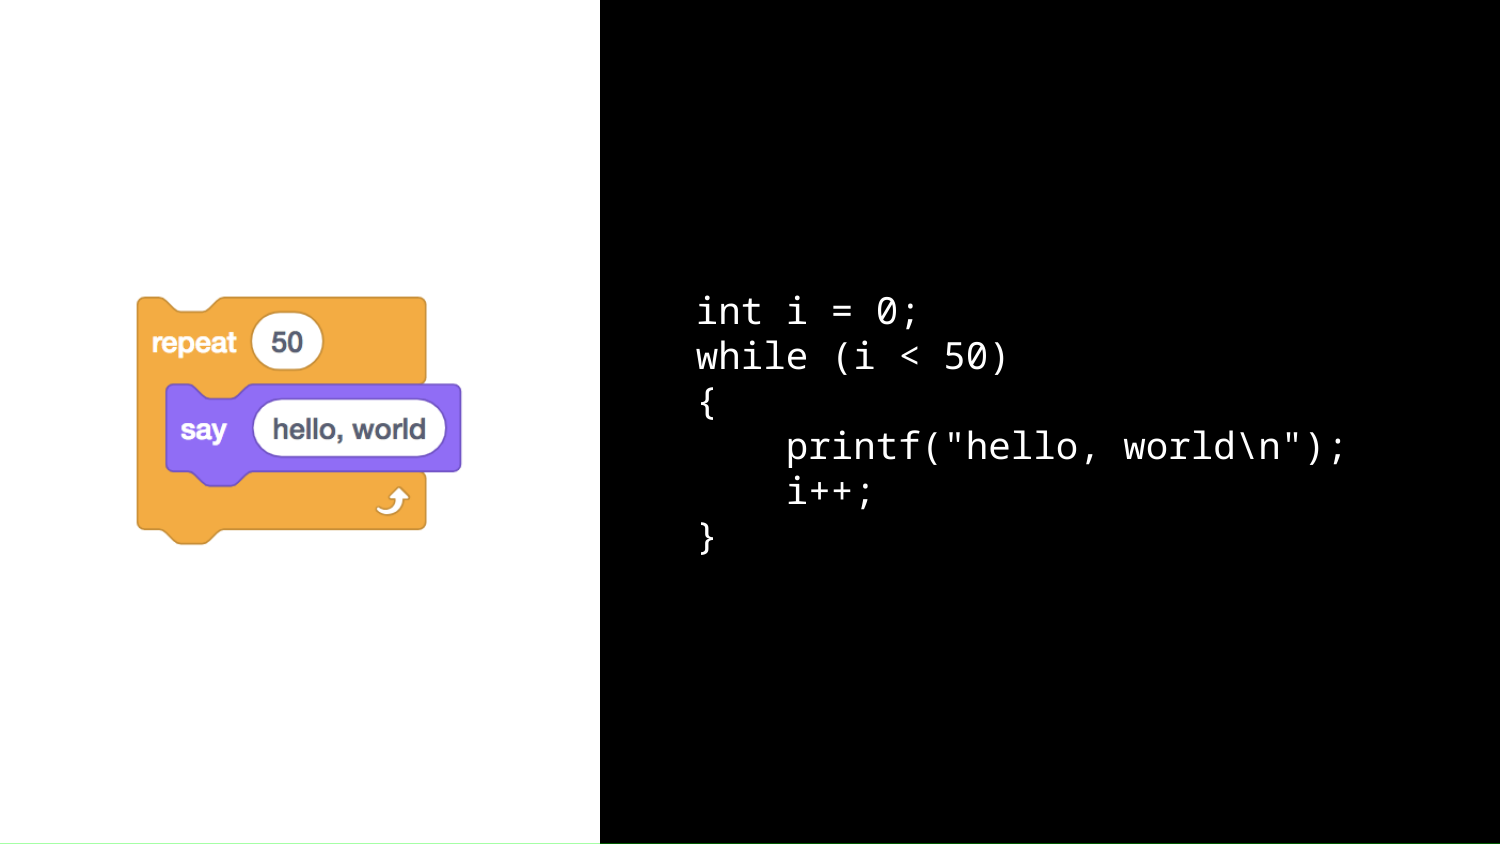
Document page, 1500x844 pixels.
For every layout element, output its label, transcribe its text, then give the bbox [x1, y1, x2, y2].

text_box [0, 0, 600, 844]
text_box int i = 0; while (i < 50) { printf("hello, world\n"); i++; } [680, 277, 1420, 567]
picture [125, 286, 475, 557]
text_box [600, 0, 1500, 844]
